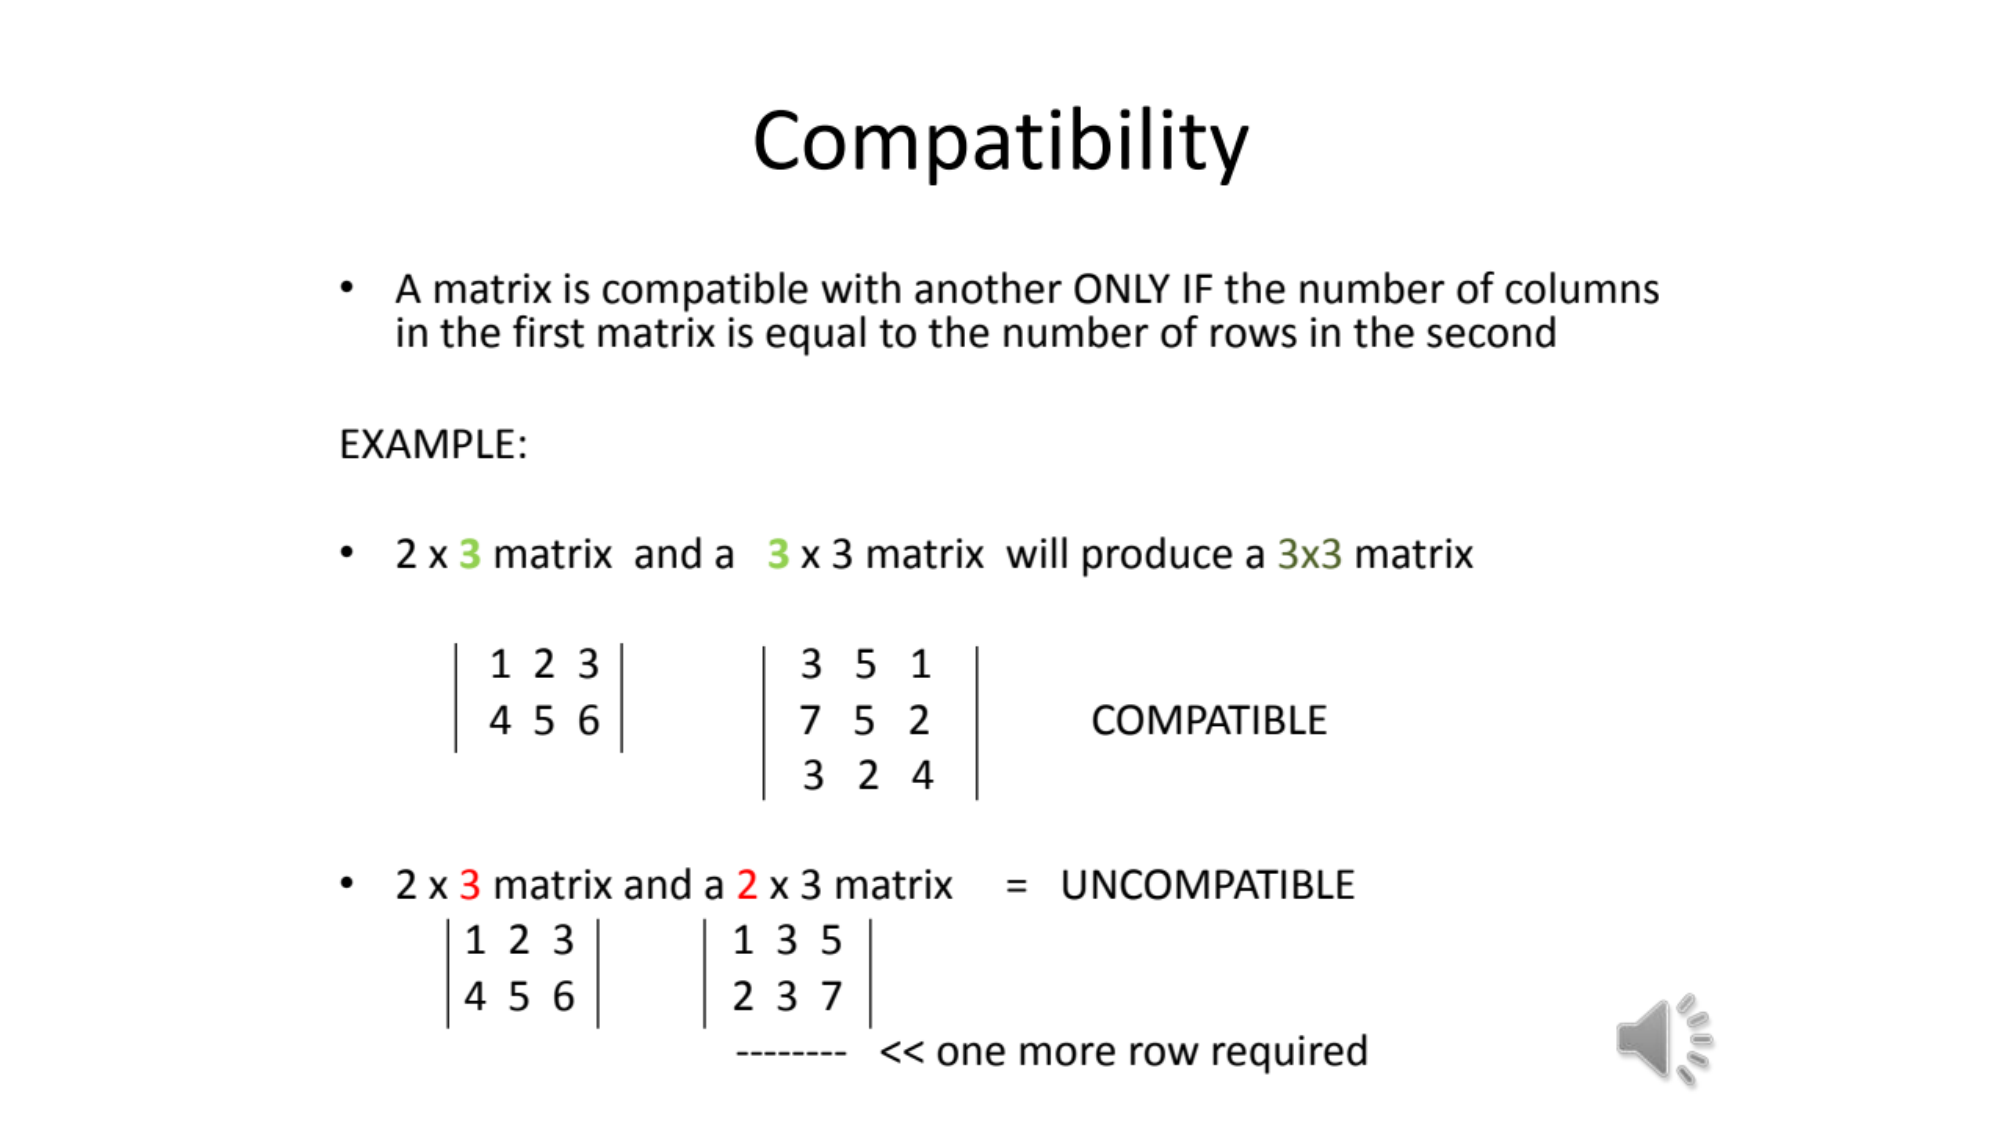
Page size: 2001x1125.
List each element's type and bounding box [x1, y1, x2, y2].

picture [249, 0, 1750, 1125]
